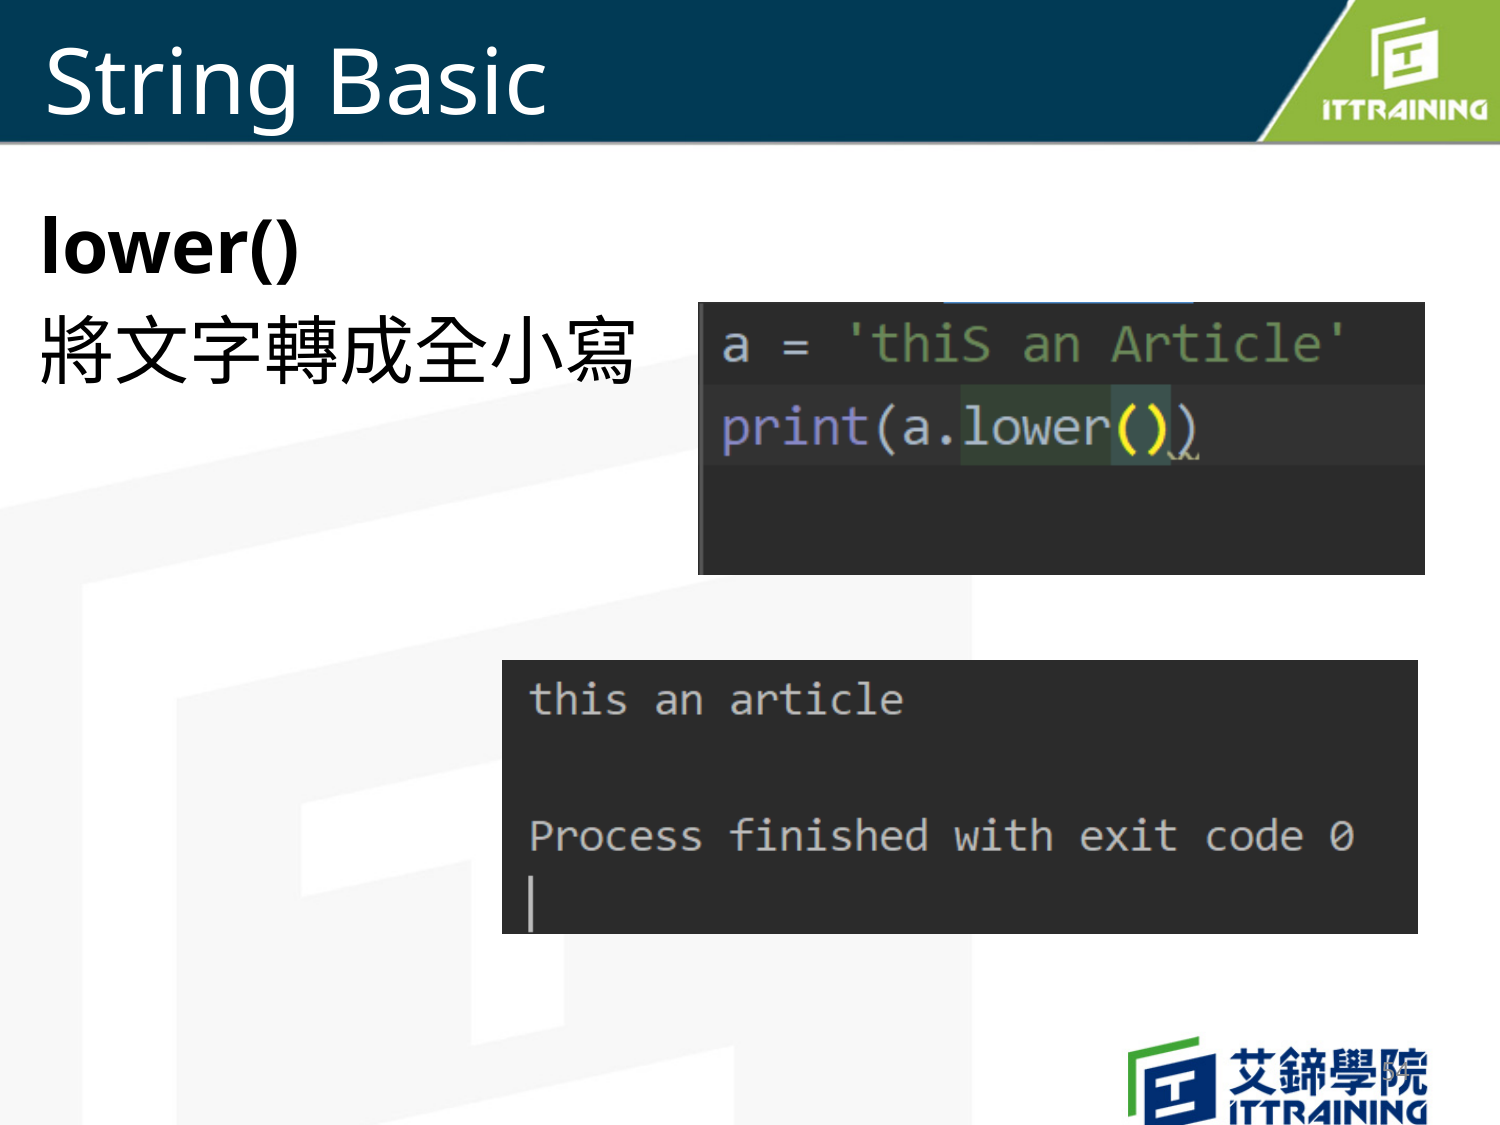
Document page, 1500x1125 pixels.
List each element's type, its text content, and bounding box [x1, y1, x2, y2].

slide_number 54 [1074, 1042, 1425, 1103]
picture [0, 0, 1500, 1125]
title String Basic [29, 0, 1380, 172]
list lower() 將文字轉成全小寫 [24, 191, 1375, 934]
